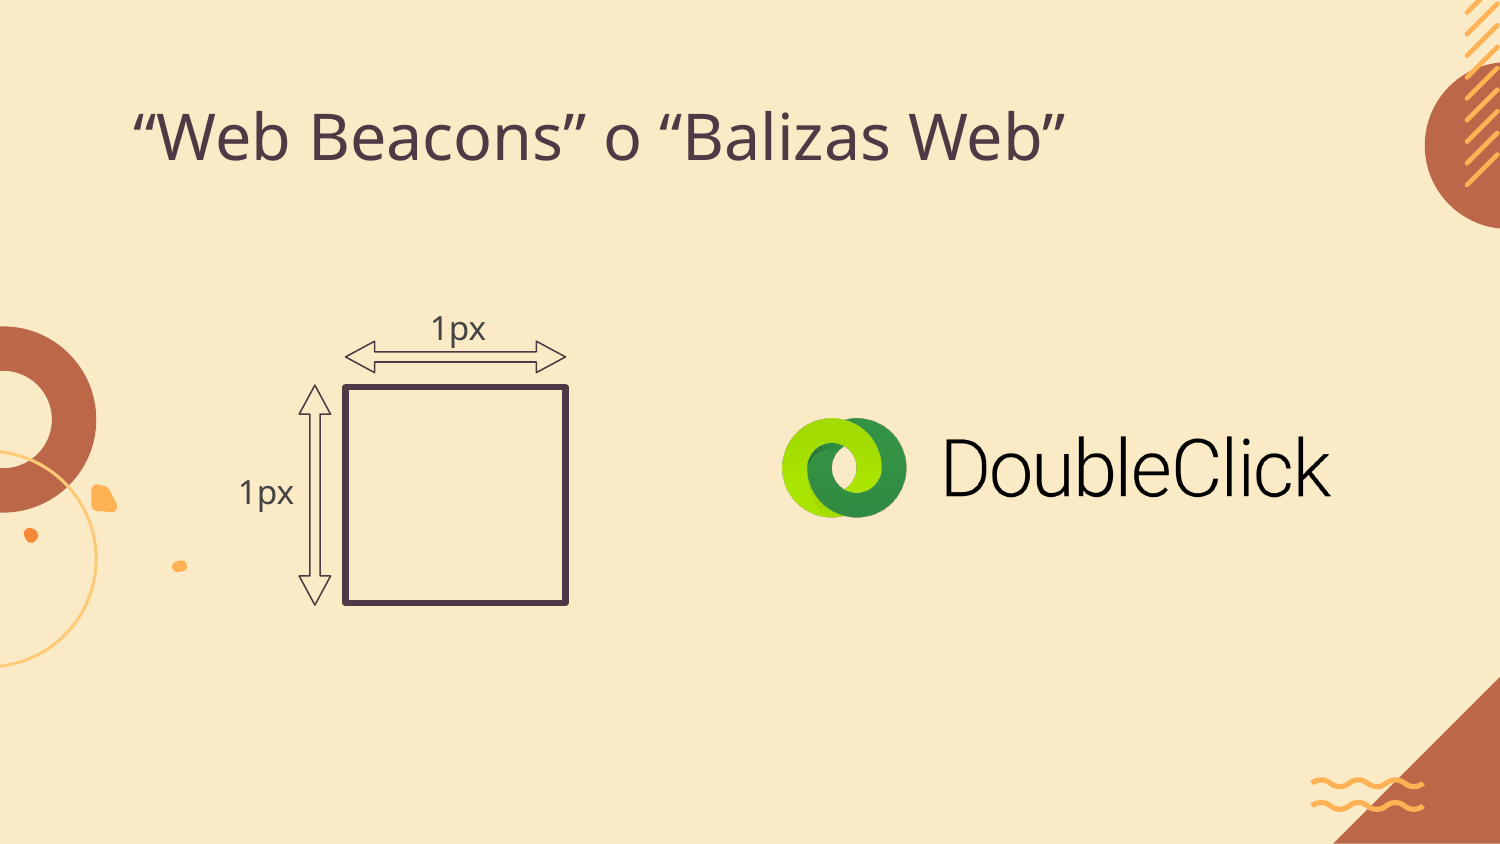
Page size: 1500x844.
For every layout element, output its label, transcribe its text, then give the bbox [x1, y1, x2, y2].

subtitle 1px [222, 450, 336, 530]
text_box [345, 341, 415, 373]
title “Web Beacons” o “Balizas Web” [118, 88, 1382, 182]
picture [749, 387, 1343, 593]
text_box [299, 530, 331, 606]
text_box [345, 387, 566, 603]
text_box [529, 341, 566, 373]
text_box [299, 385, 331, 450]
subtitle 1px [415, 286, 529, 366]
